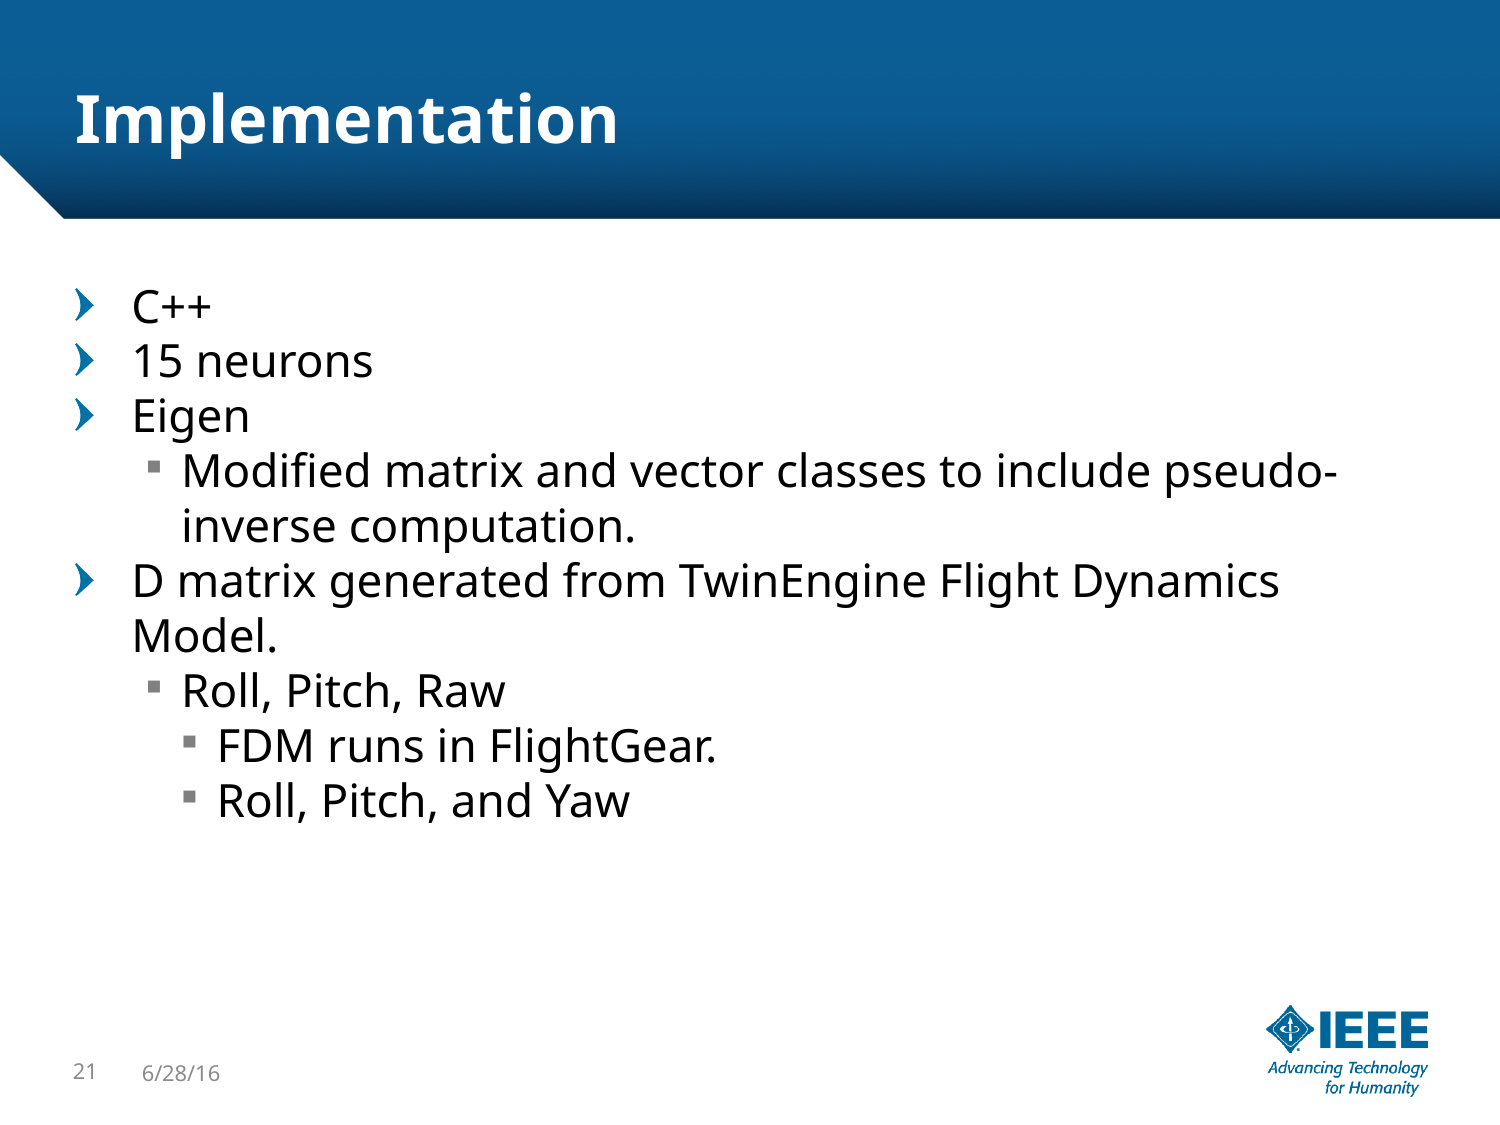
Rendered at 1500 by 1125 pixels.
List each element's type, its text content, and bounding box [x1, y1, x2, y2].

picture [0, 0, 1500, 1125]
text_box <number> [72, 1042, 132, 1102]
text_box 6/28/16 [141, 1042, 411, 1102]
text_box Implementation [60, 32, 1435, 201]
text_box C++ 15 neurons Eigen Modified matrix and vector classes to include pseudo-inverse computation. D matrix generated from TwinEngine Flight Dynamics Model. Roll, Pitch, Raw FDM runs in FlightGear. Roll, Pitch, and Yaw [60, 269, 1435, 986]
